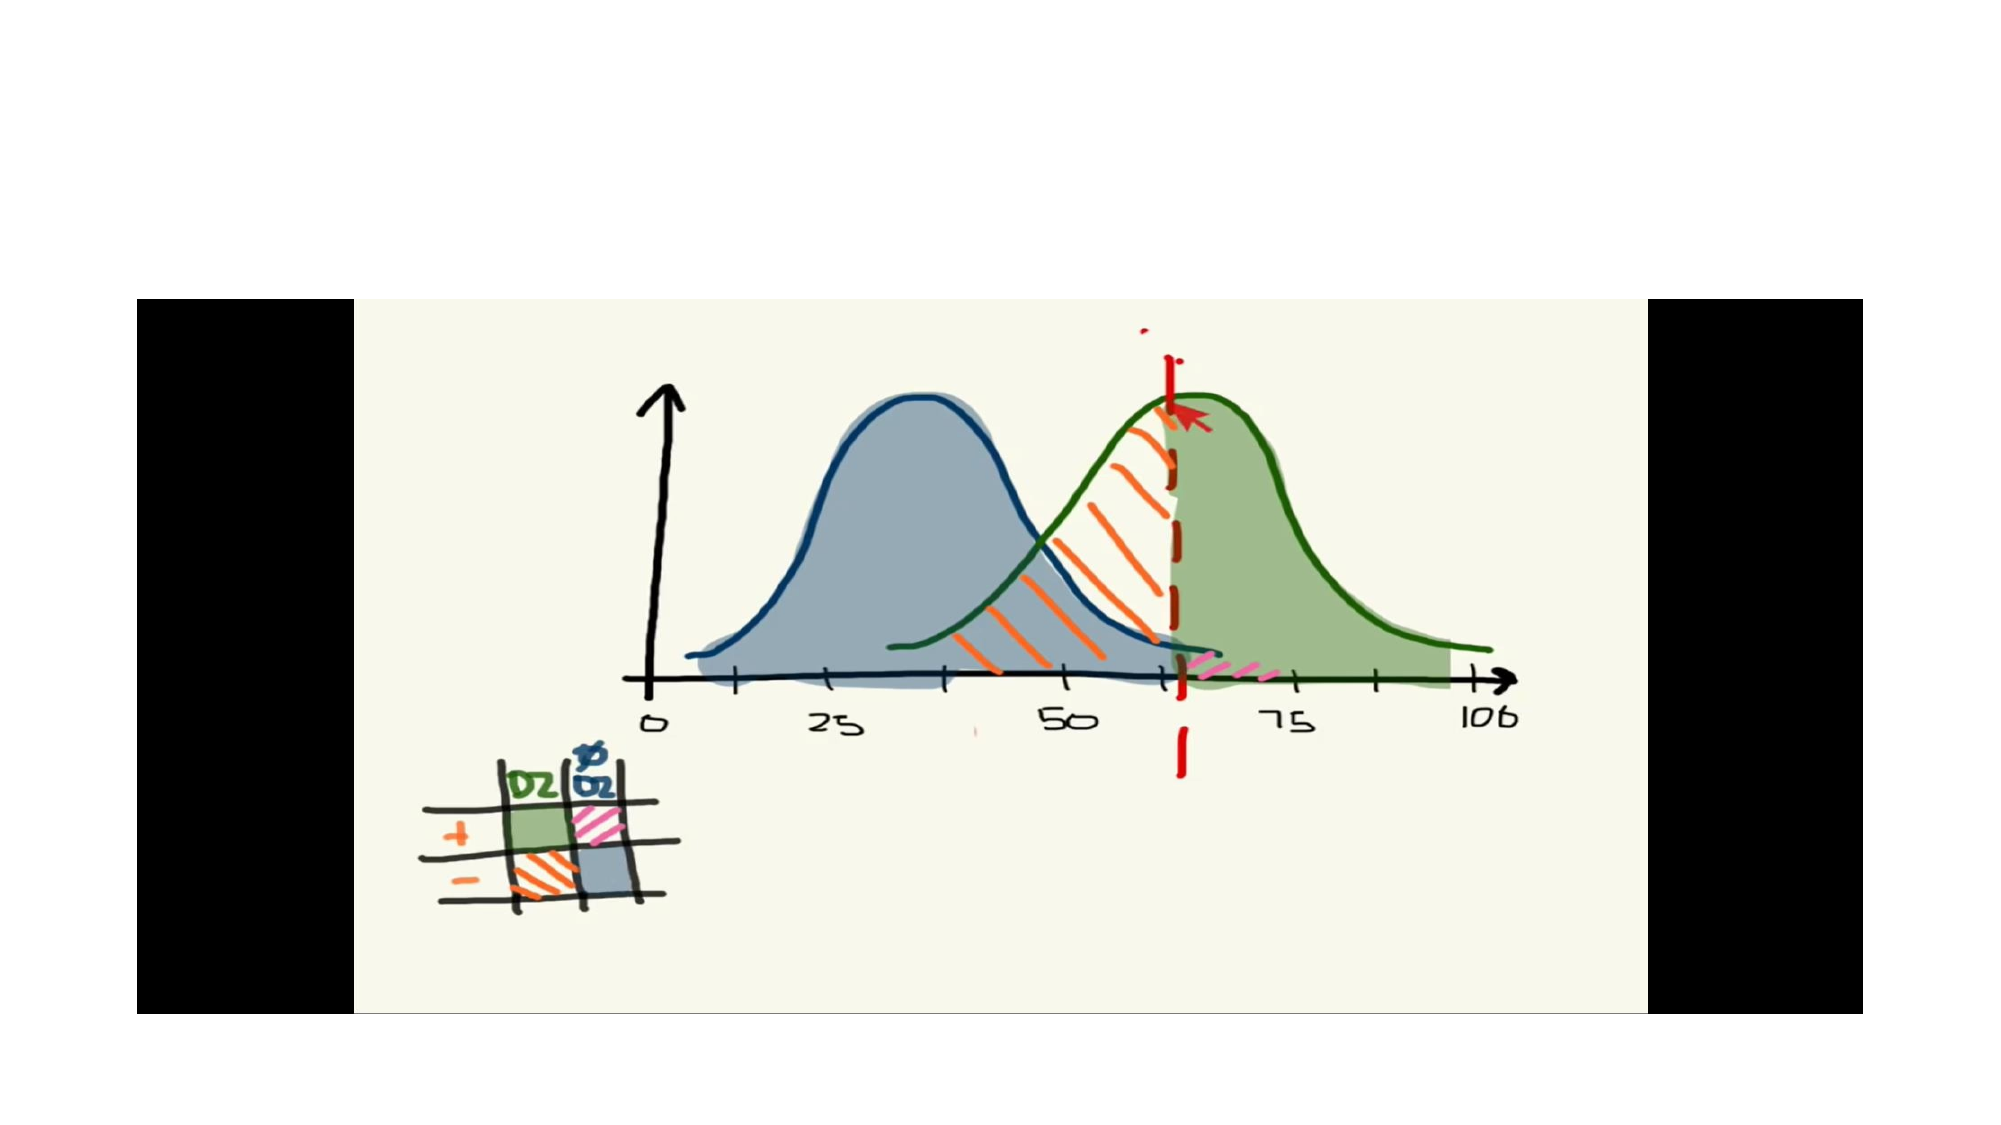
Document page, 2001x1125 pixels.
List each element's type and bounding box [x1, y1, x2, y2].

picture [137, 299, 1863, 1014]
